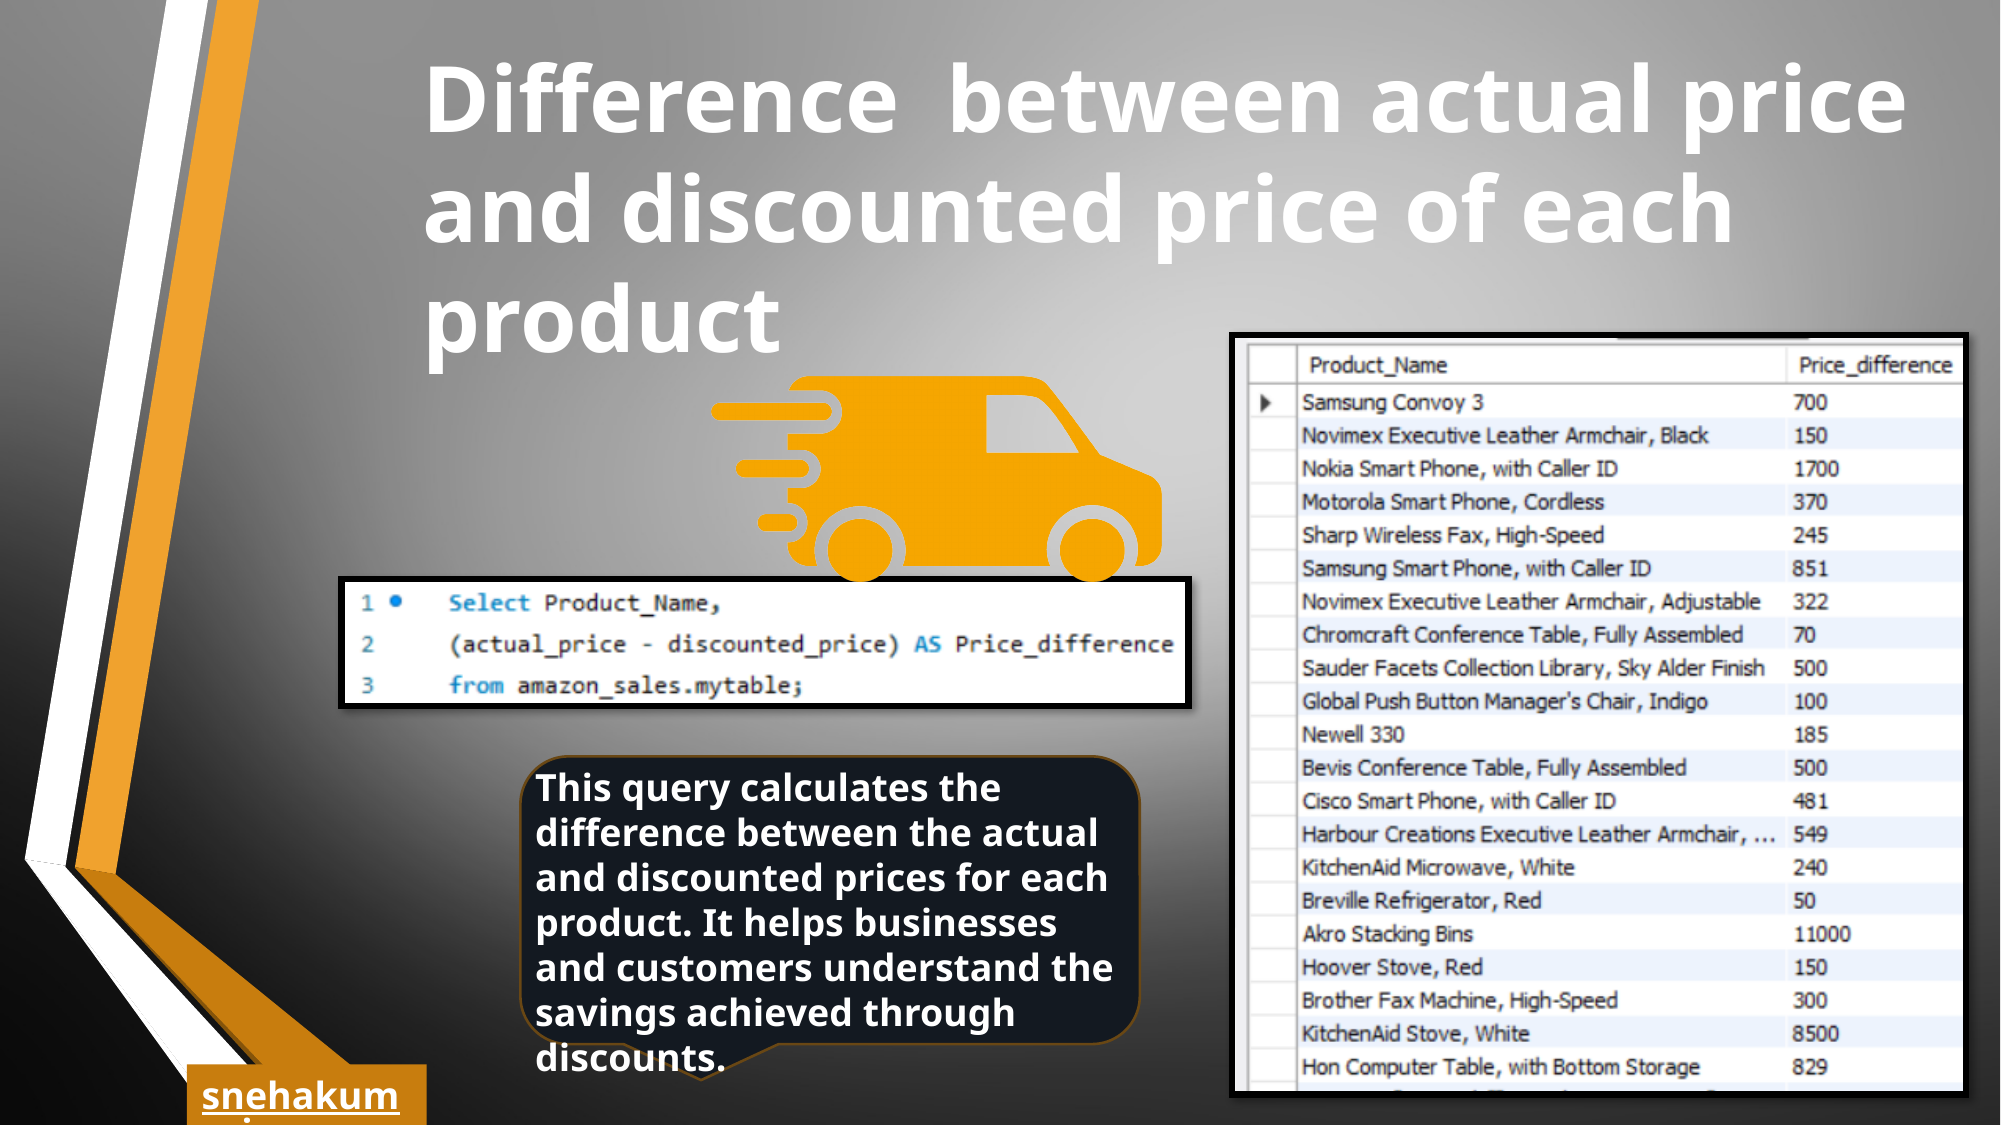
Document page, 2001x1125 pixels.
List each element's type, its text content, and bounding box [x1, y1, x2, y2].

text_box snehakumari [186, 1064, 427, 1125]
picture [344, 375, 1186, 703]
picture [1234, 337, 1964, 1092]
text_box Difference between actual price and discounted price of each product [408, 33, 1964, 379]
text_box This query calculates the difference between the actual and discounted prices for each product. It helps businesses and customers understand the savings achieved through discounts. [520, 756, 1140, 1087]
